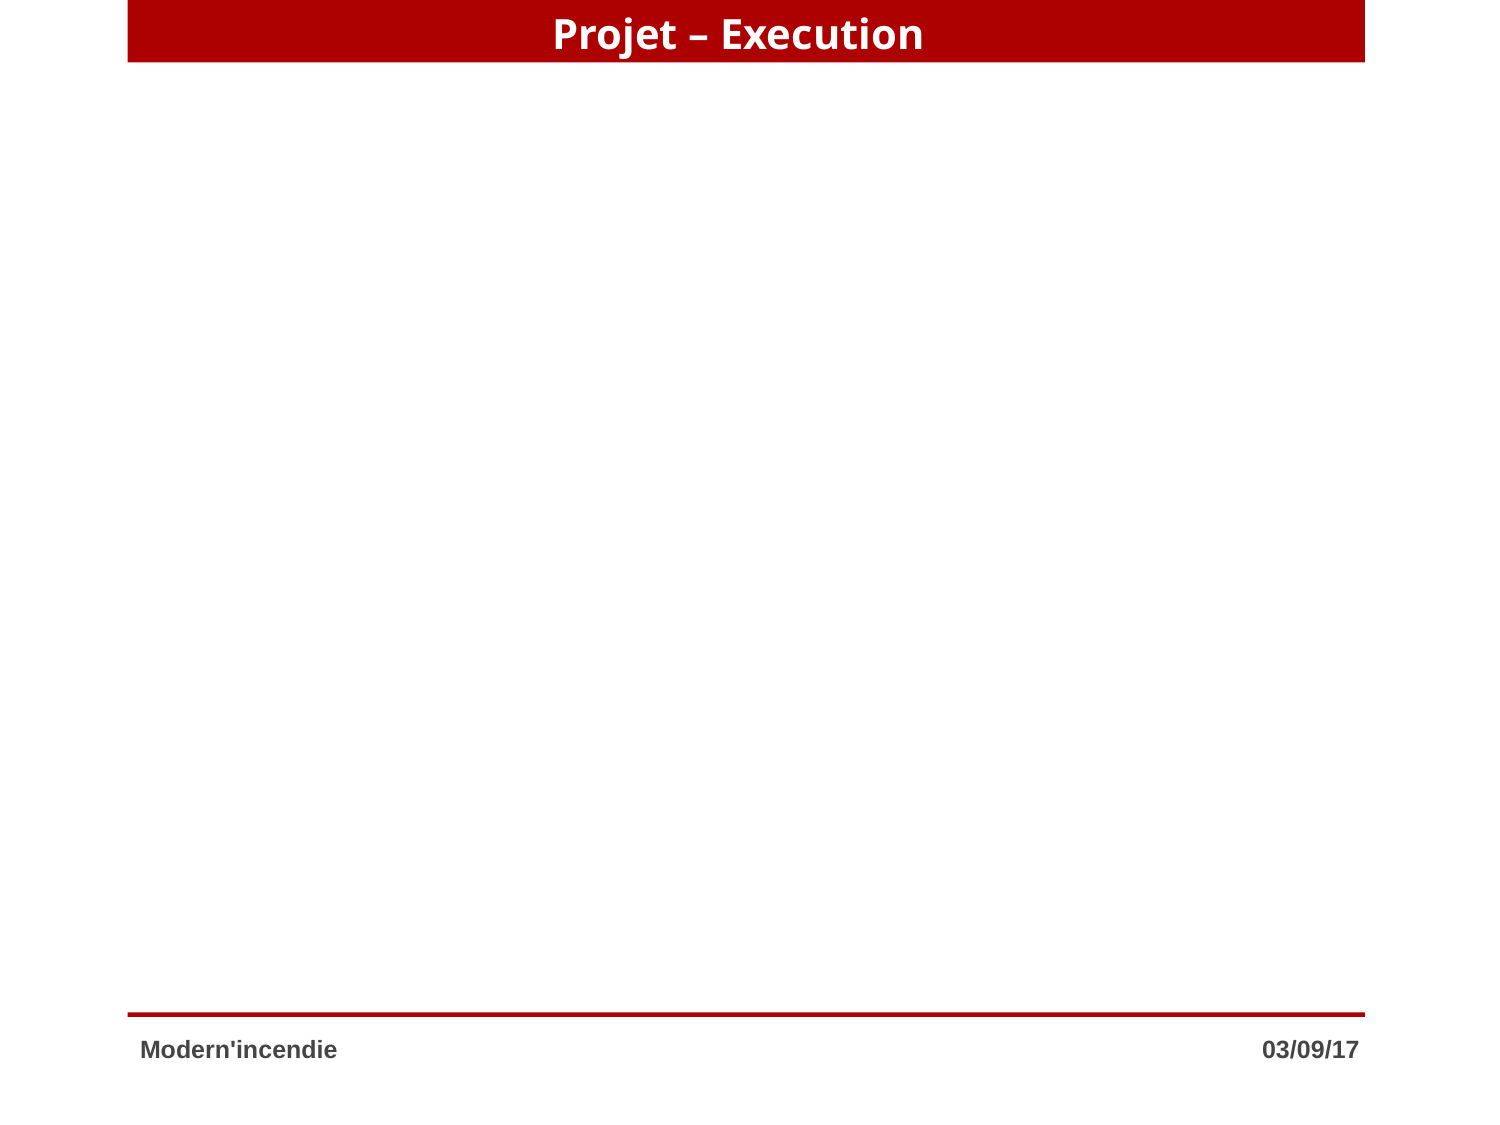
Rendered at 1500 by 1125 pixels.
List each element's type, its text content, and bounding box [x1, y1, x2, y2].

footer Modern'incendie [125, 1018, 925, 1079]
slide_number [1025, 1018, 1375, 1079]
text_box Projet – Execution [242, 0, 1247, 65]
text_box [148, 0, 1340, 67]
